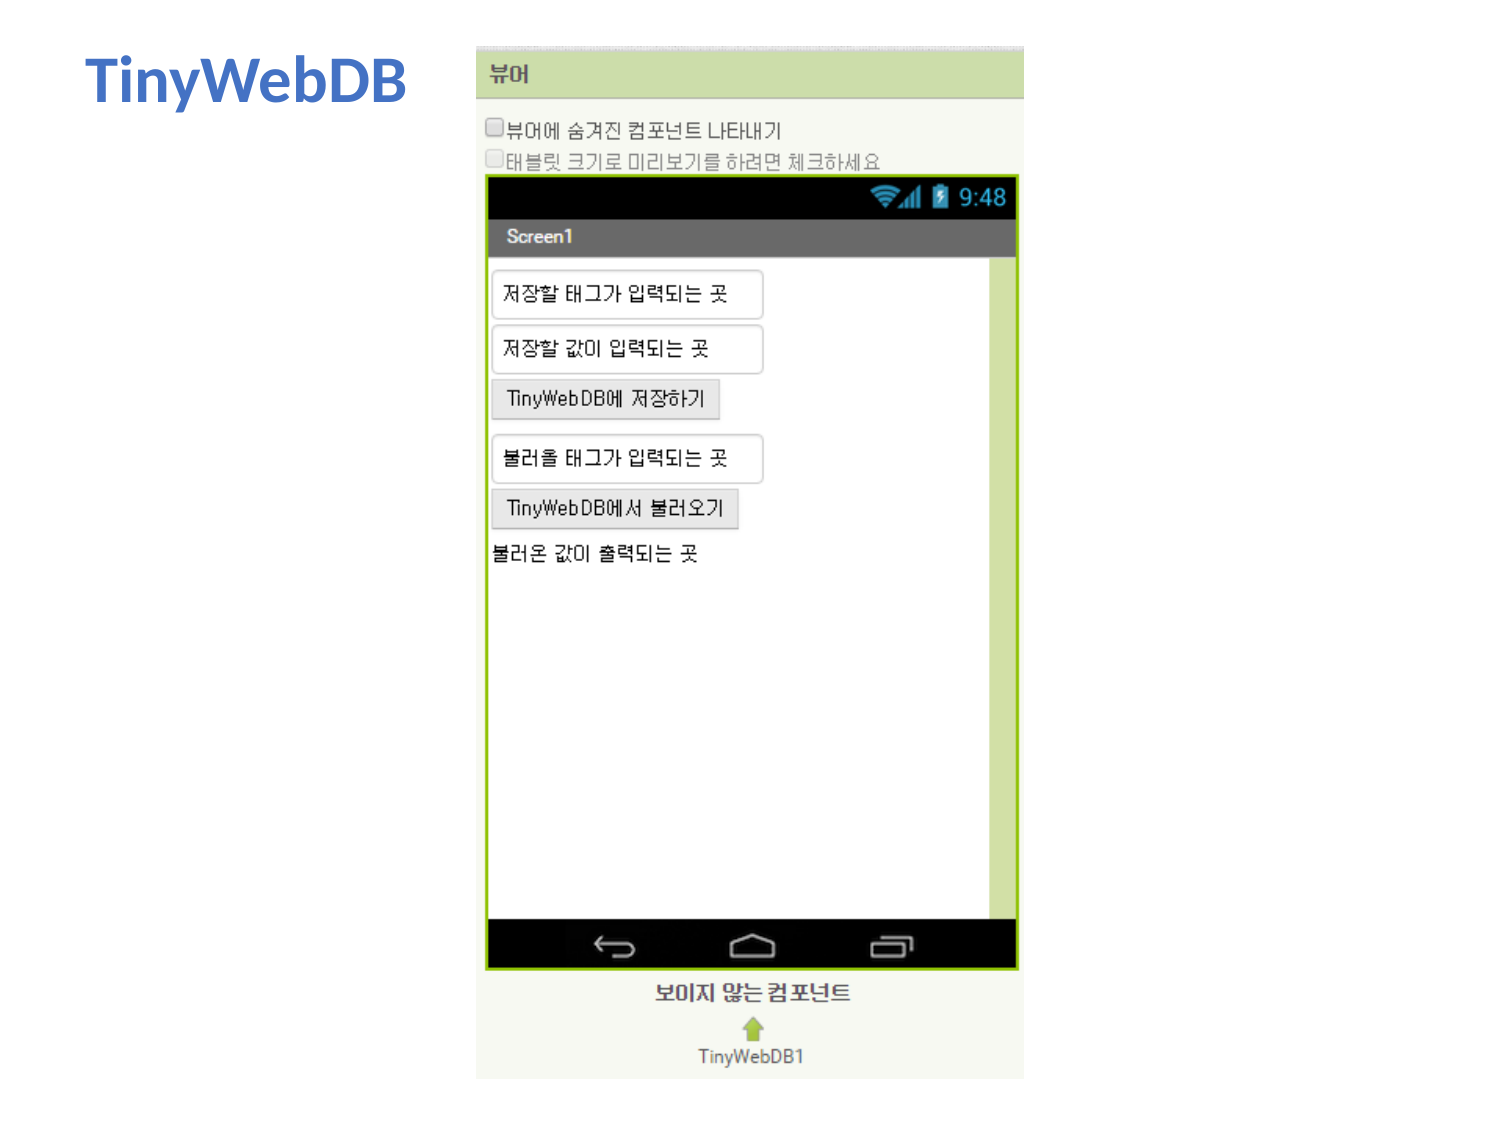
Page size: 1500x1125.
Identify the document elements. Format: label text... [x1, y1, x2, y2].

text_box TinyWebDB [70, 27, 1215, 123]
picture [476, 46, 1024, 1079]
